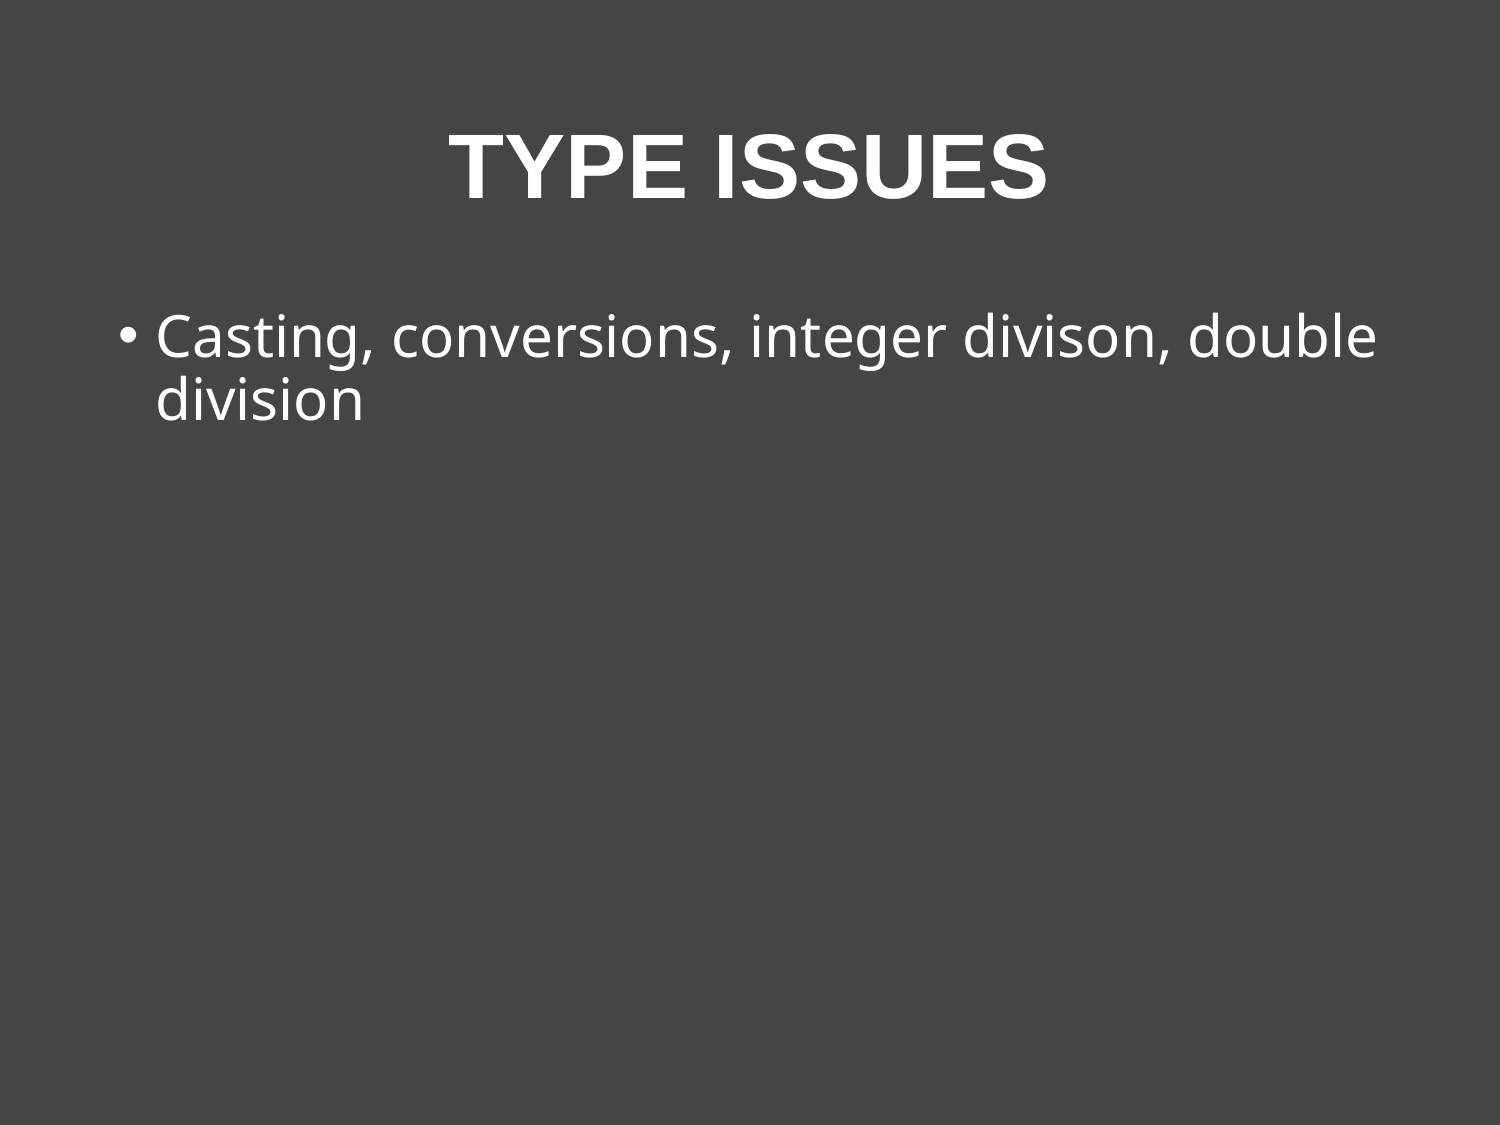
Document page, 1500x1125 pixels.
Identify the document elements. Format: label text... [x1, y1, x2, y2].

title Type Issues [103, 59, 1397, 278]
list Casting, conversions, integer divison, double division [103, 299, 1397, 1014]
